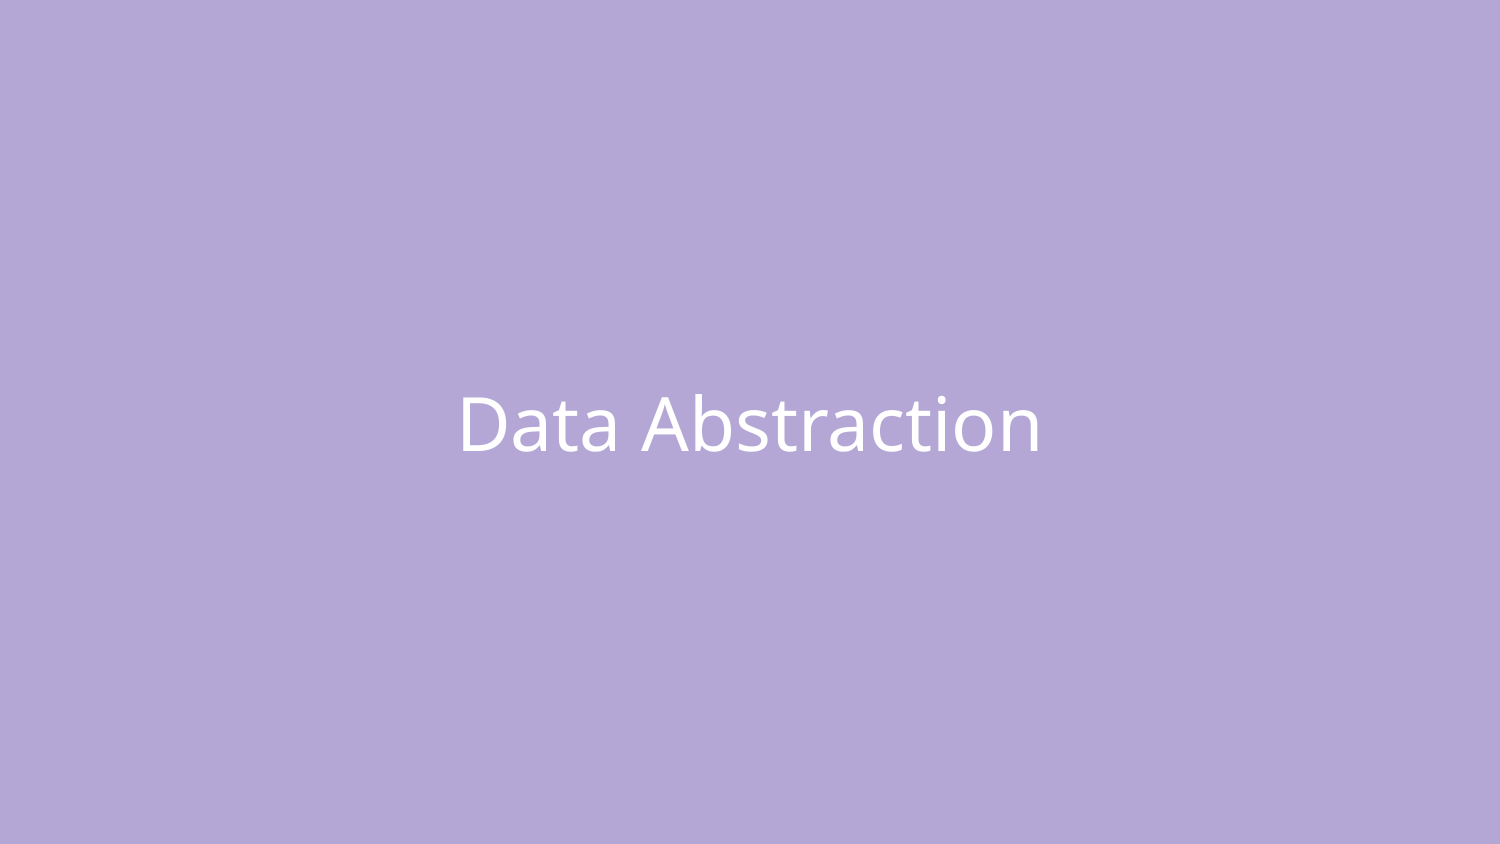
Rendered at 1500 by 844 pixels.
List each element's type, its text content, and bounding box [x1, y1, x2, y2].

title Data Abstraction [51, 352, 1449, 491]
